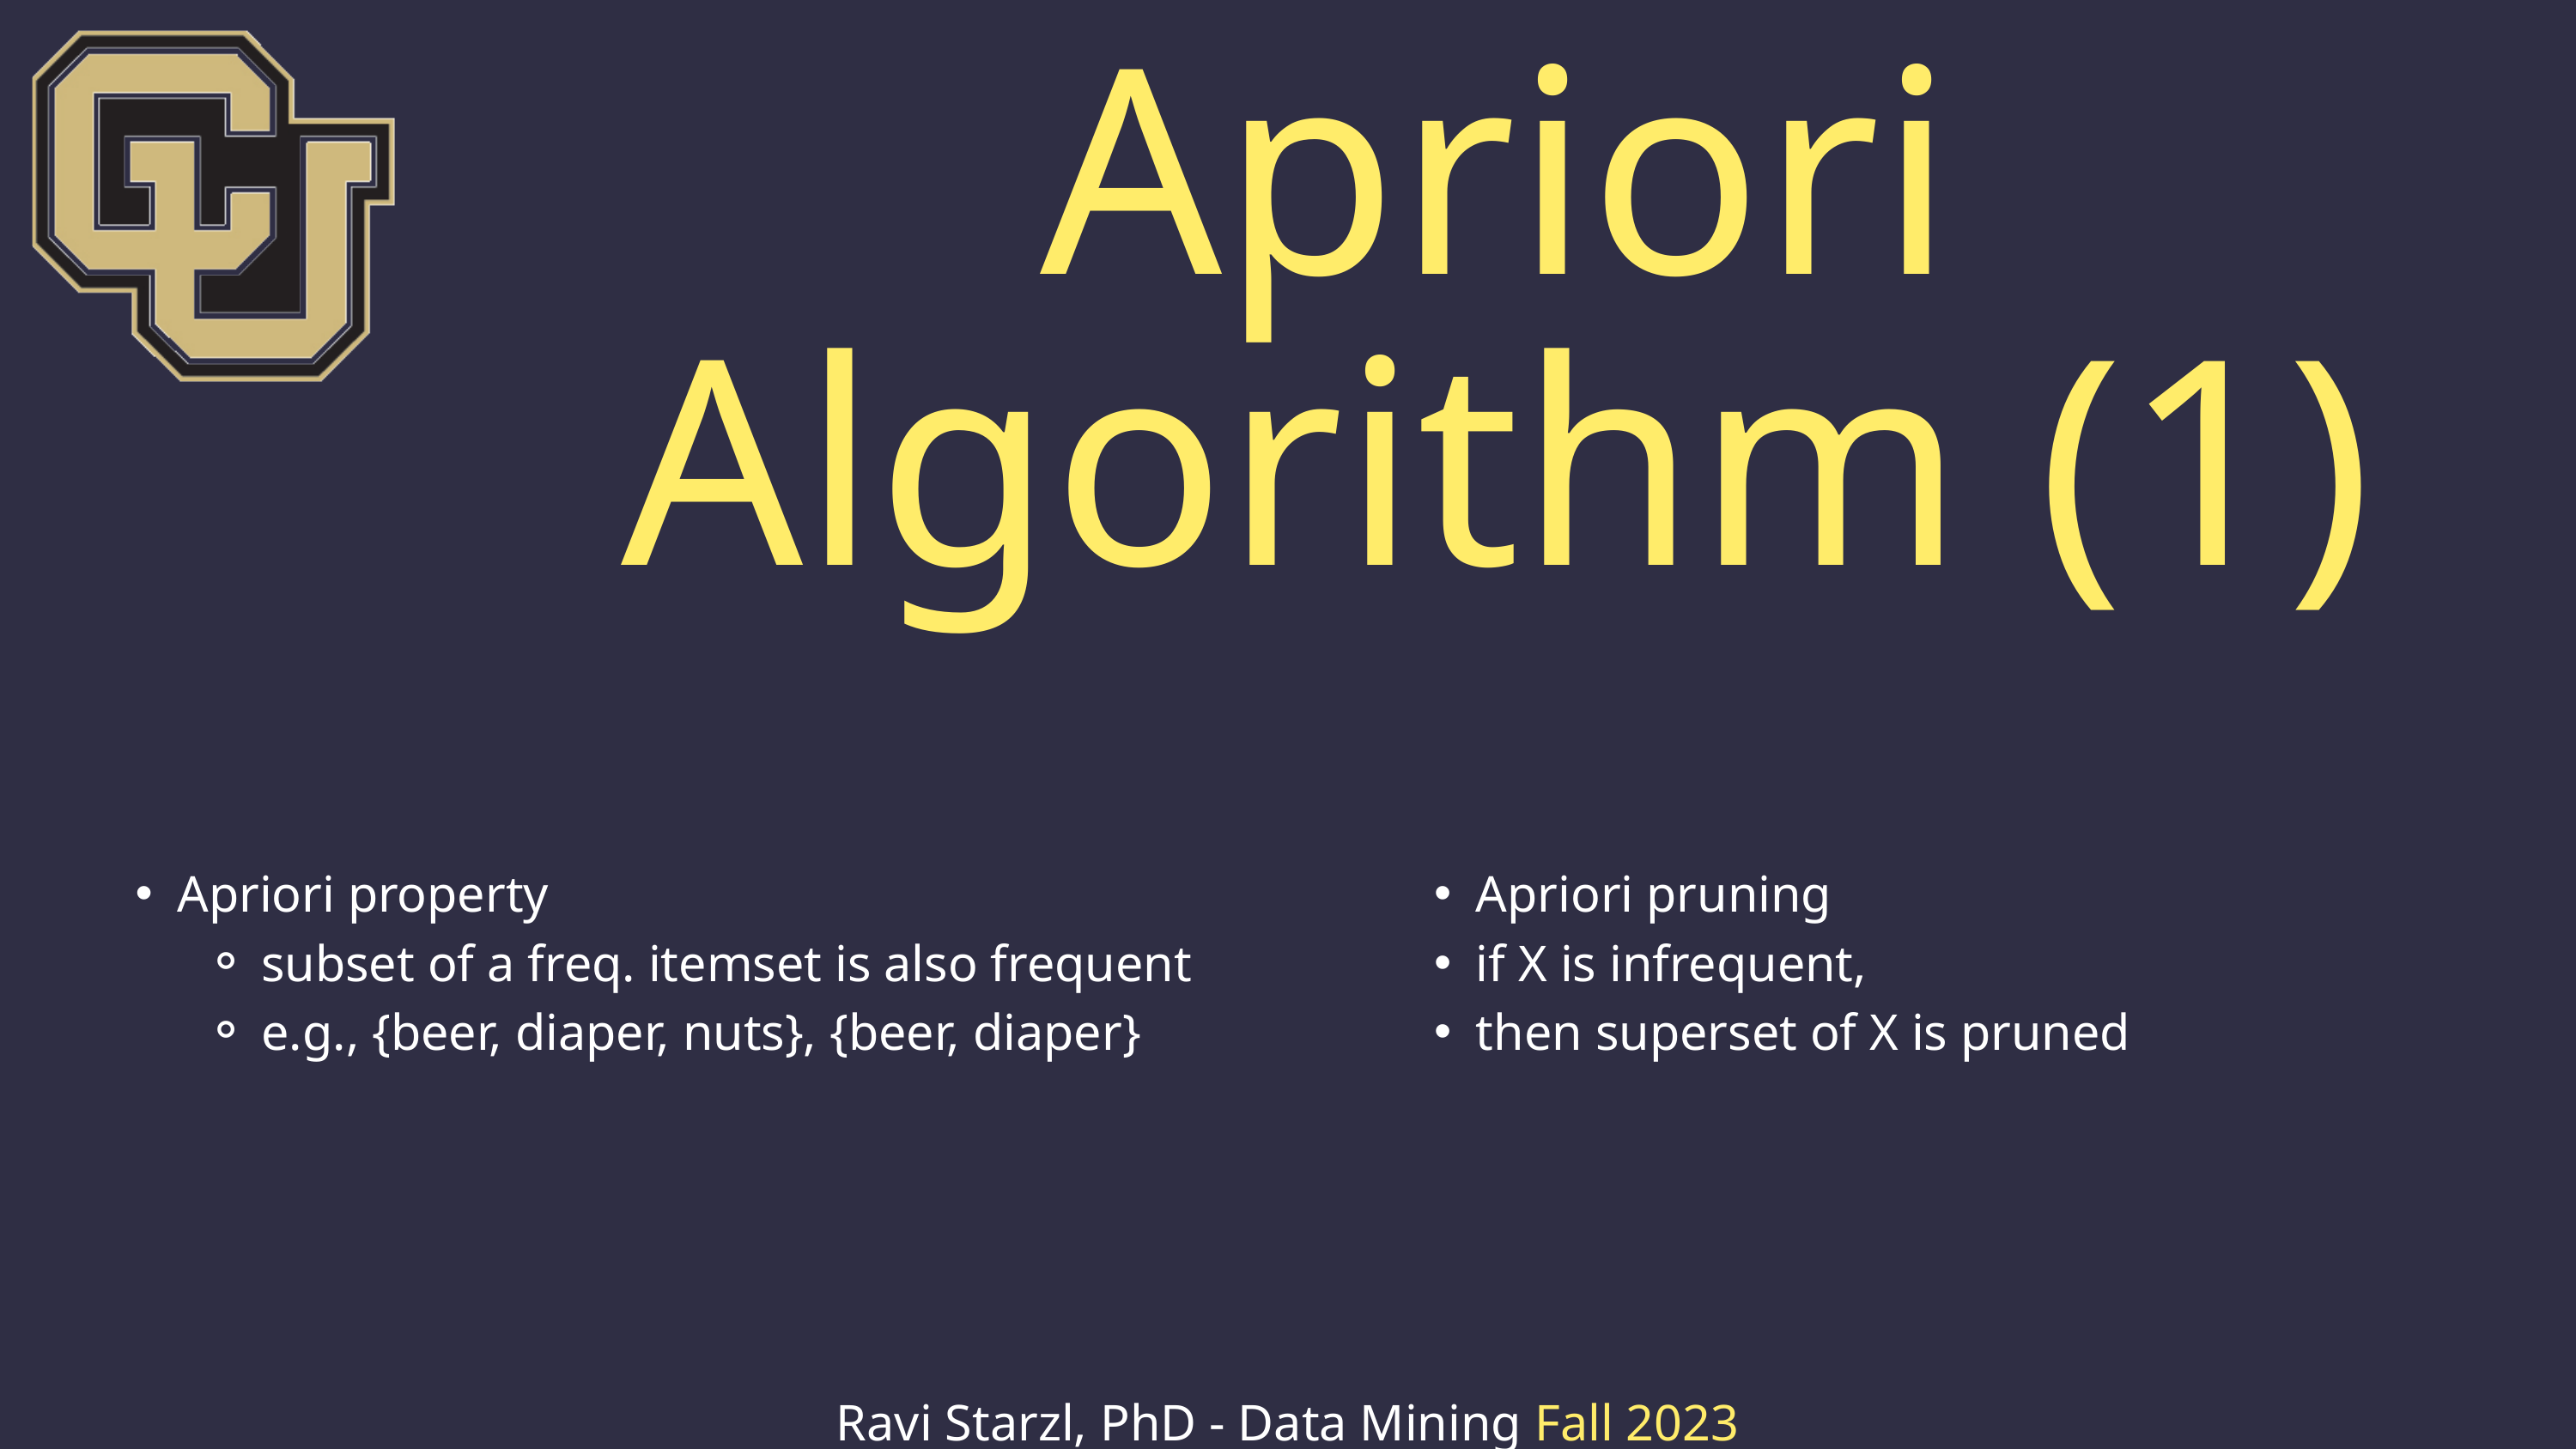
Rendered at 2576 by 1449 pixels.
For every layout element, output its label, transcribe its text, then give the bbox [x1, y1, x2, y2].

text_box [32, 22, 419, 395]
text_box Apriori property subset of a freq. itemset is also frequent e.g., {beer, diaper, nuts}, {beer, diaper} [93, 852, 1236, 1061]
text_box Apriori Algorithm (1) [417, 39, 2576, 623]
text_box Ravi Starzl, PhD - Data Mining Fall 2023 [816, 1381, 1760, 1449]
text_box Apriori pruning if X is infrequent, then superset of X is pruned [1392, 852, 2488, 1061]
